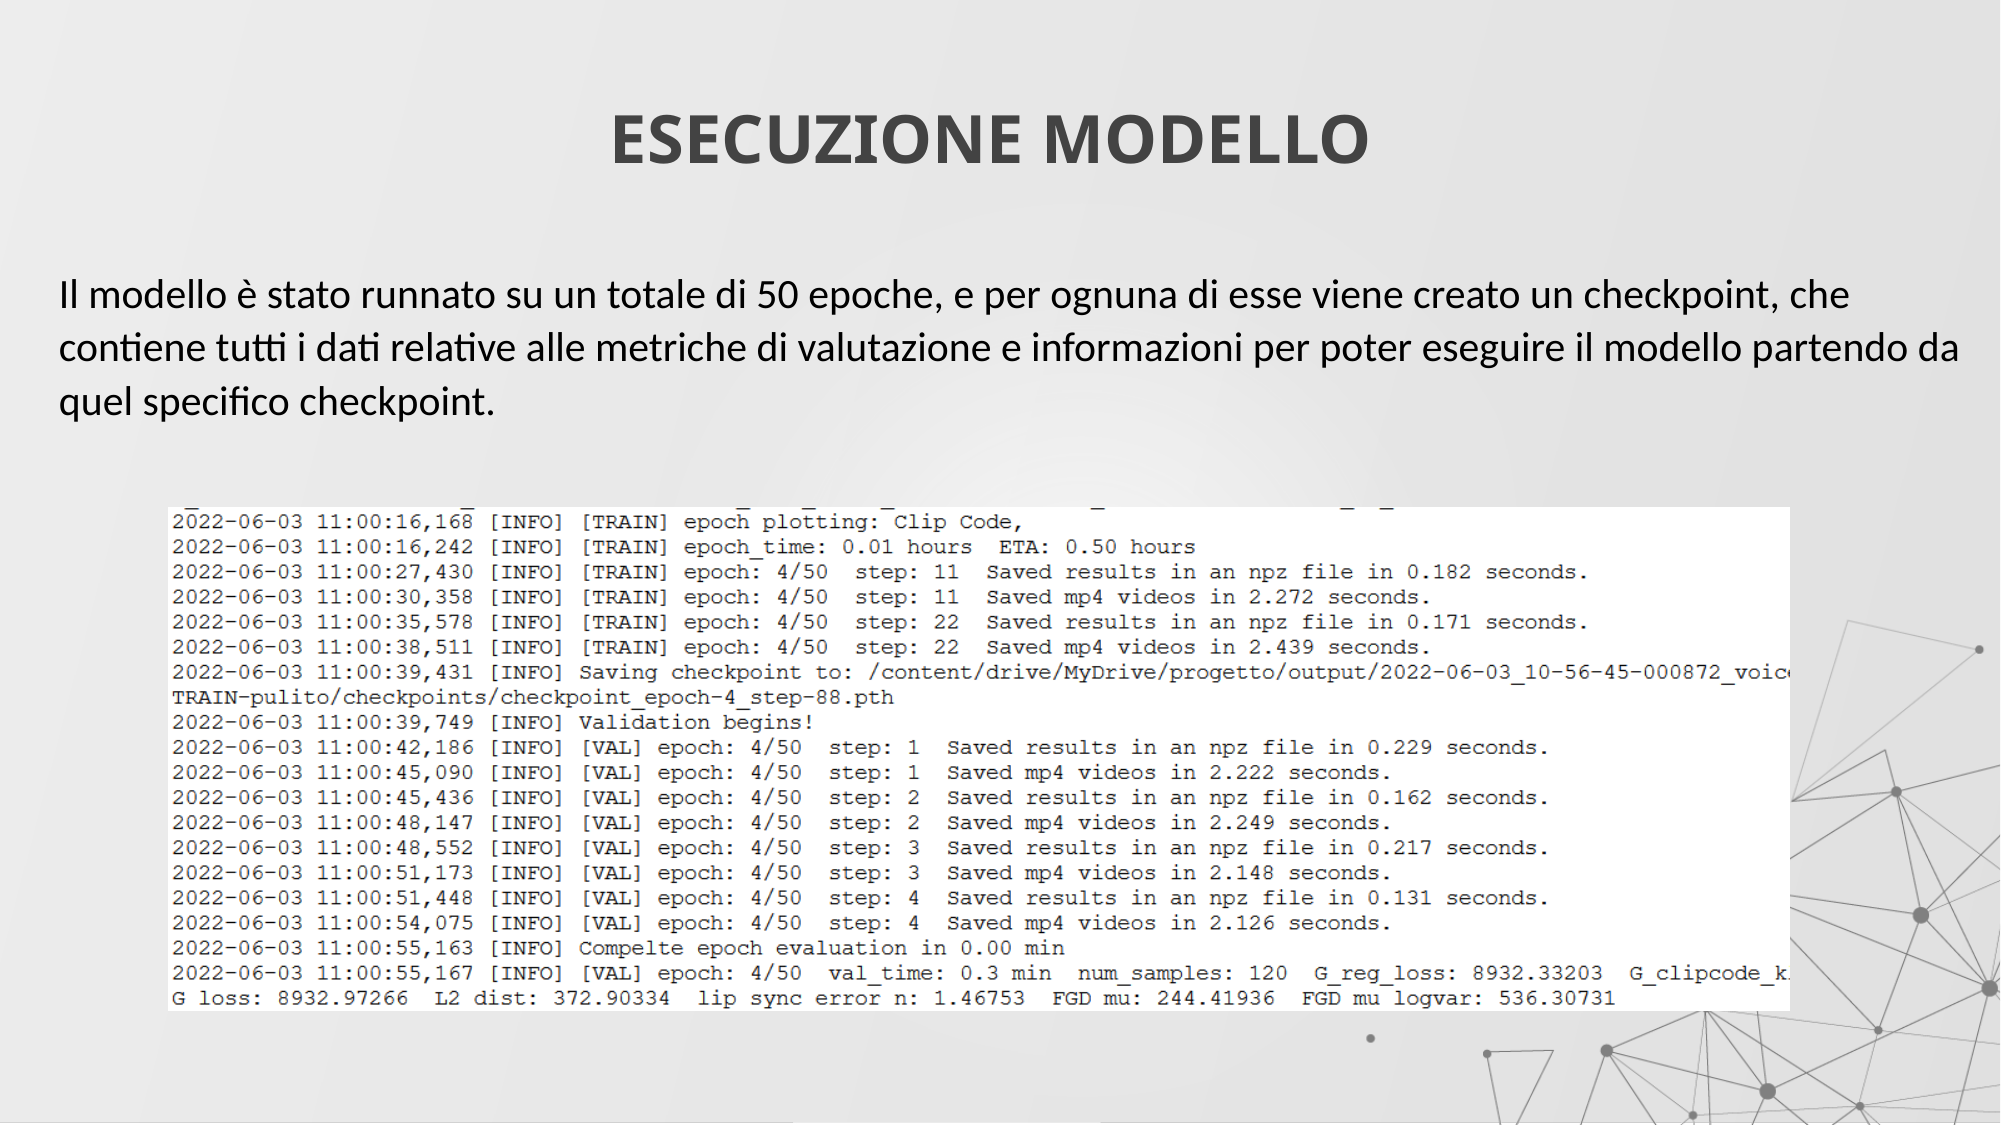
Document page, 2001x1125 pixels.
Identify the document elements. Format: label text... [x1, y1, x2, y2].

list Il modello è stato runnato su un totale di 50 epoche, e per ognuna di esse viene creato un checkpoint, che contiene tutti i dati relative alle metriche di valutazione e informazioni per poter eseguire il modello partendo da quel specifico checkpoint. [0, 191, 2000, 1125]
title ESECUZIONE MODELLO [429, 77, 1571, 285]
picture [0, 0, 2001, 1125]
picture [168, 507, 1790, 1011]
